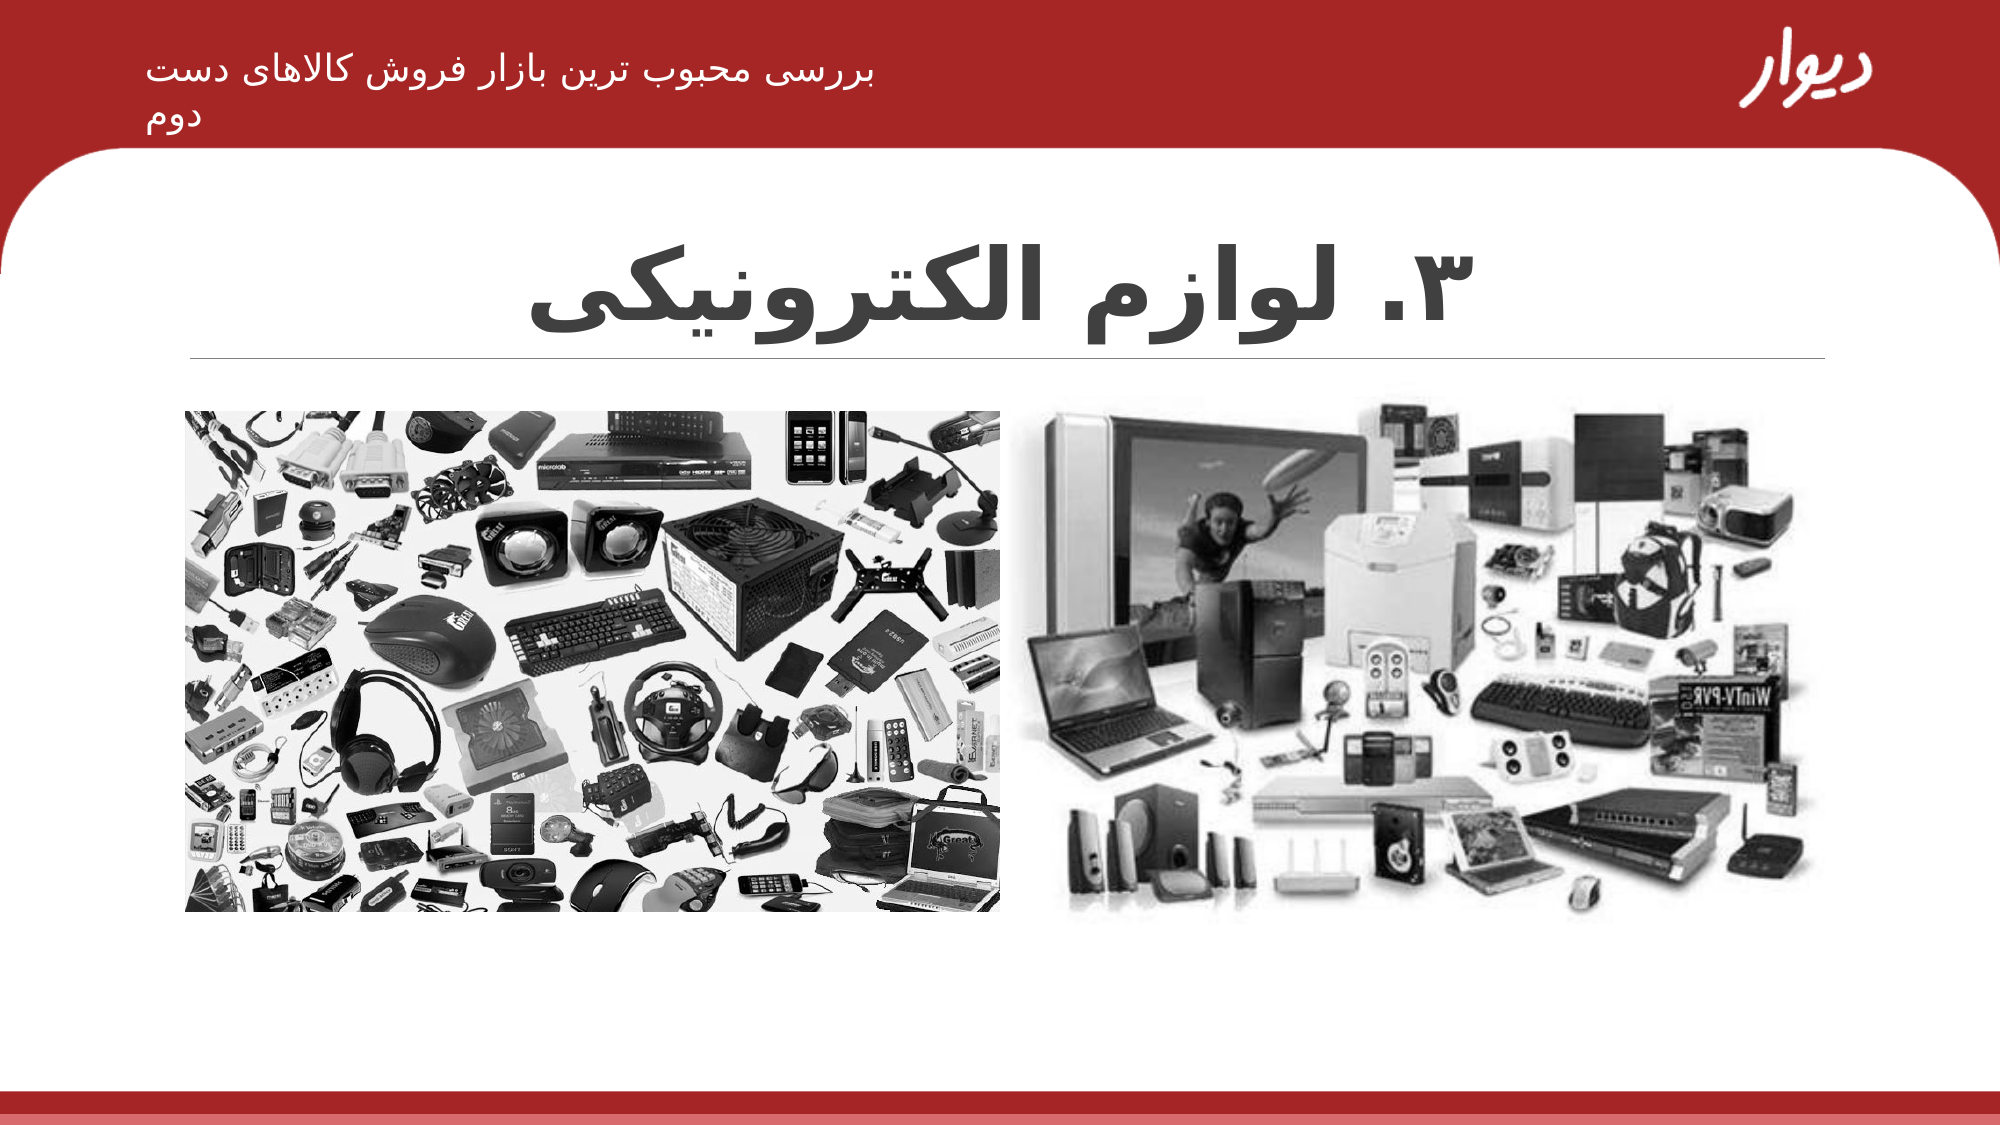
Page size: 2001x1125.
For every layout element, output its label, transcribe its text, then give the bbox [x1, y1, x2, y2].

title ۳. لوازم الکترونیکی [174, 207, 1825, 348]
picture [184, 367, 1826, 942]
picture [0, 0, 2000, 274]
